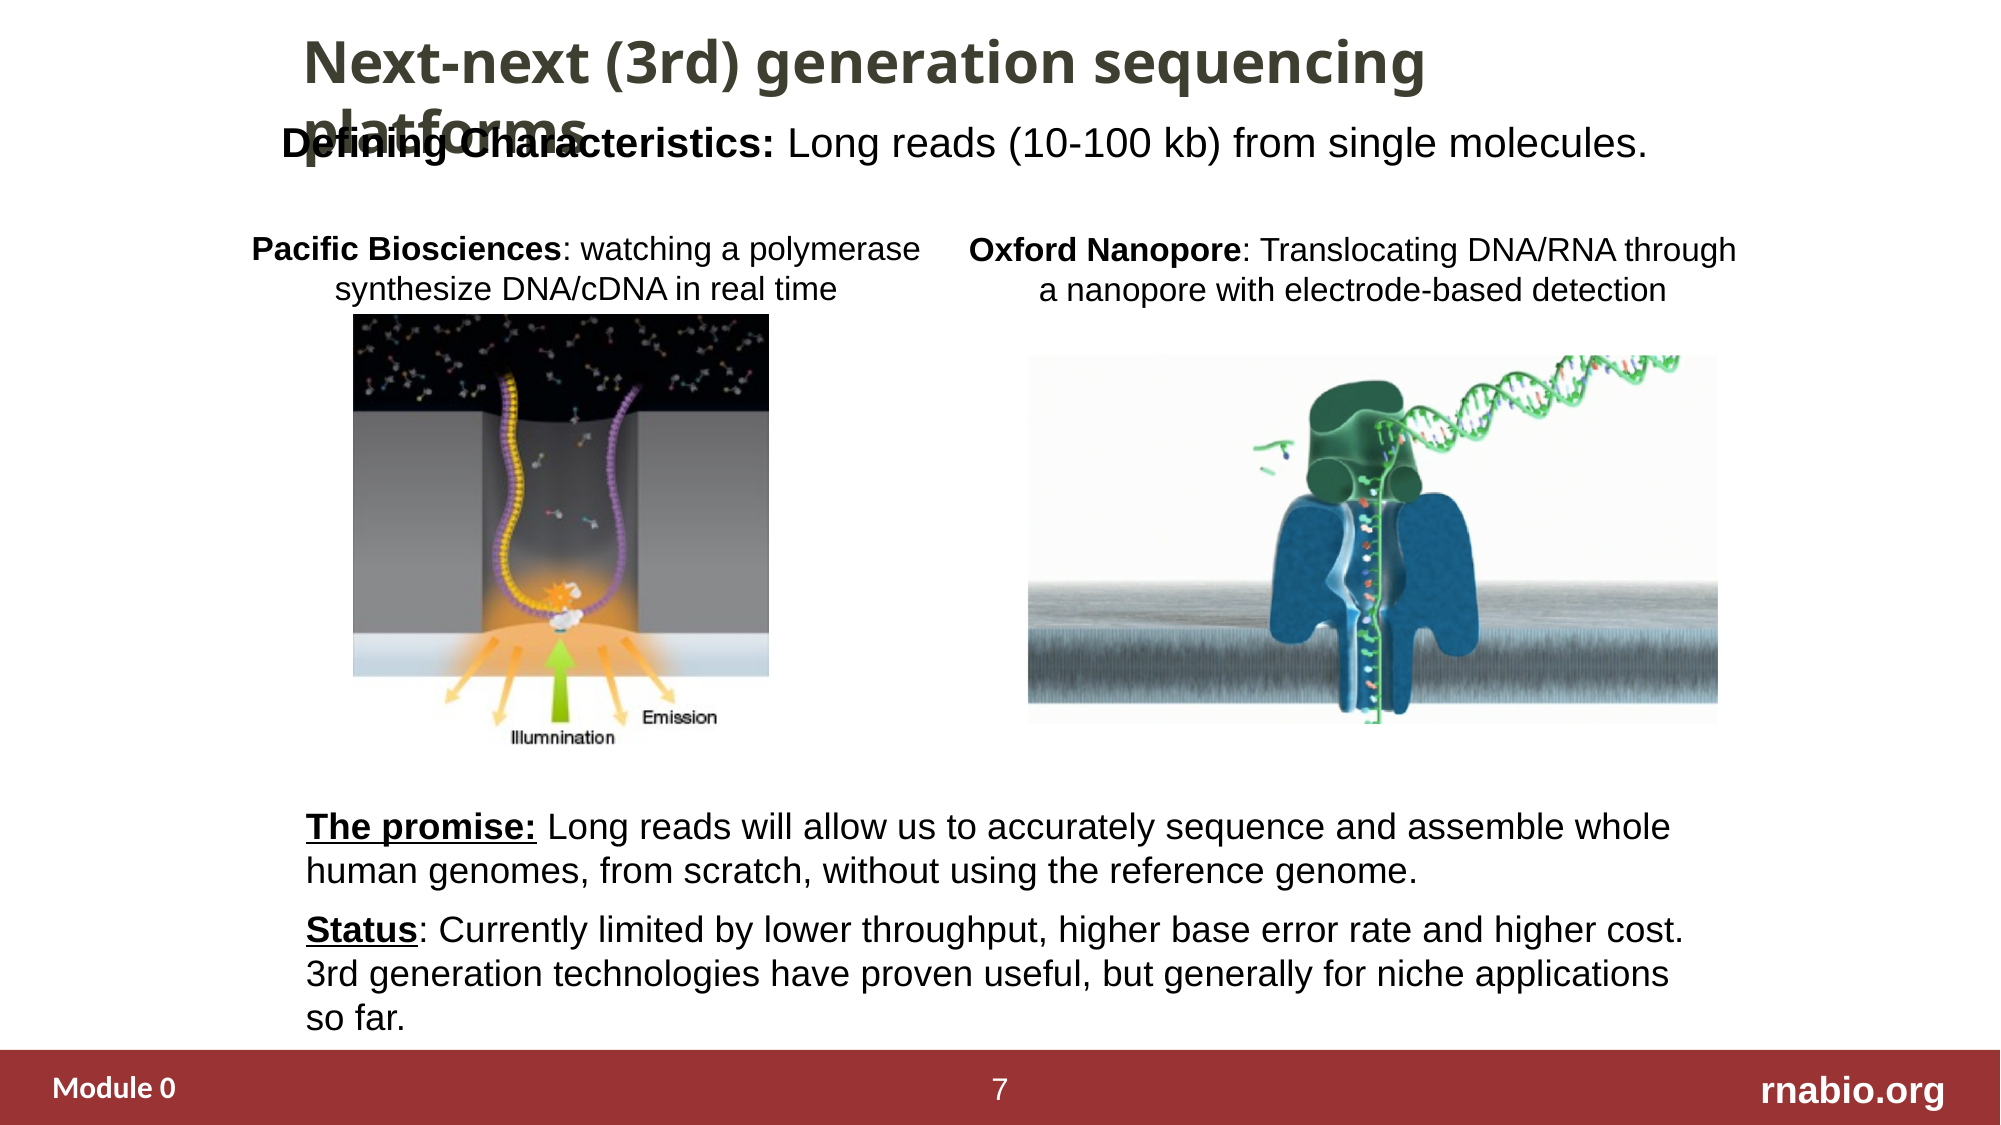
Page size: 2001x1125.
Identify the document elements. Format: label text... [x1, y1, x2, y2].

text_box Oxford Nanopore: Translocating DNA/RNA through a nanopore with electrode-based detection [962, 222, 1745, 314]
picture [353, 314, 769, 751]
text_box Defining Characteristics: Long reads (10-100 kb) from single molecules. [275, 109, 1770, 172]
text_box The promise: Long reads will allow us to accurately sequence and assemble whole human genomes, from scratch, without using the reference genome. Status: Currently limited by lower throughput, higher base error rate and higher cost. 3rd generation technologies have proven useful, but generally for niche applications so far. [299, 797, 1695, 1044]
text_box Pacific Biosciences: watching a polymerase synthesize DNA/cDNA in real time [232, 221, 941, 313]
picture [1014, 341, 1732, 724]
text_box Next-next (3rd) generation sequencing platforms [287, 18, 1704, 109]
